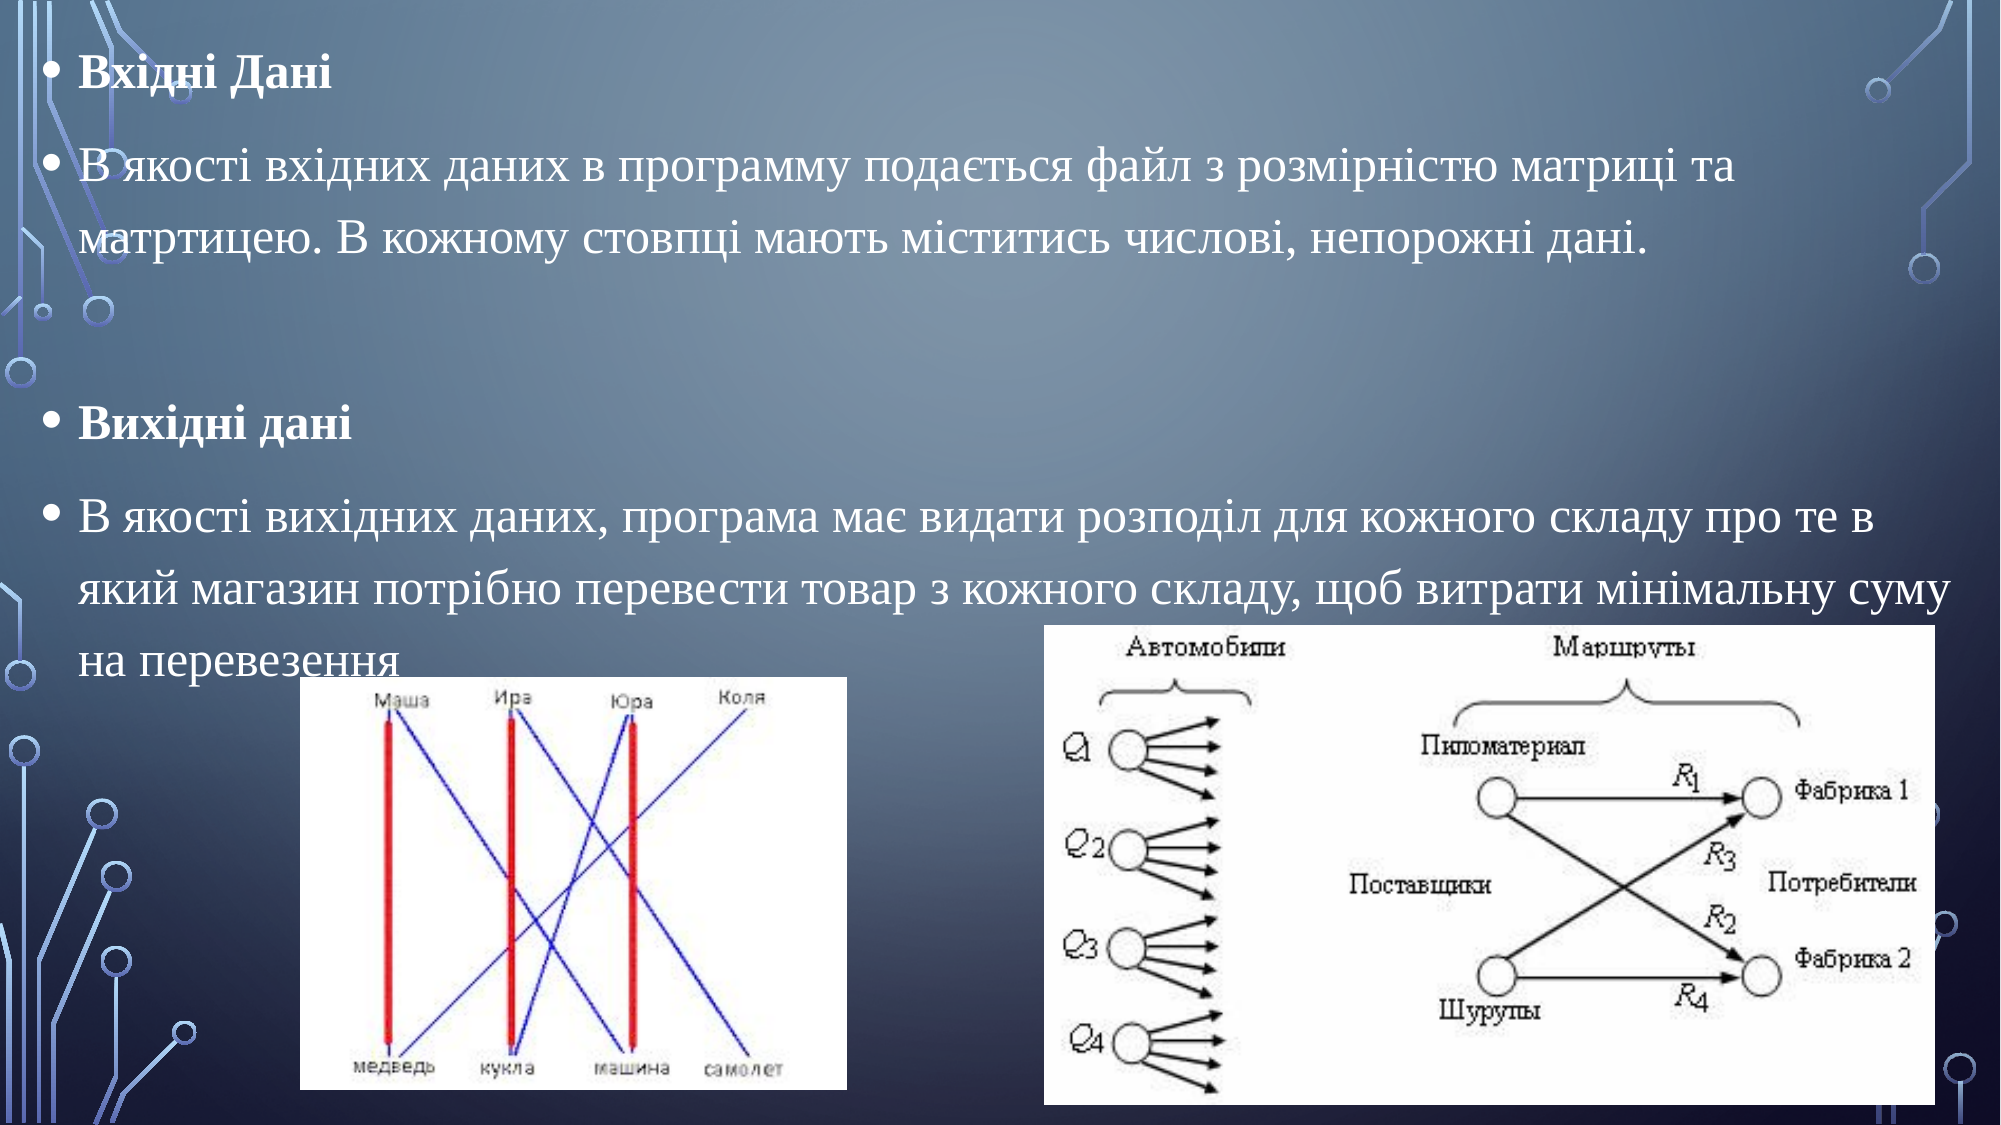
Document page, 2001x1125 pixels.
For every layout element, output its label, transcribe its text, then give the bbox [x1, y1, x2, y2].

picture [1044, 625, 1936, 1105]
list Вхідні Дані В якості вхідних даних в программу подається файл з розмірністю матриці та матртицею. В кожному стовпці мають міститись числові, непорожні дані. Вихідні дані В якості вихідних даних, програма має видати розподіл для кожного складу про те в який магазин потрібно перевести товар з кожного складу, щоб витрати мінімальну суму на перевезення [25, 19, 1976, 761]
picture [299, 677, 847, 1090]
